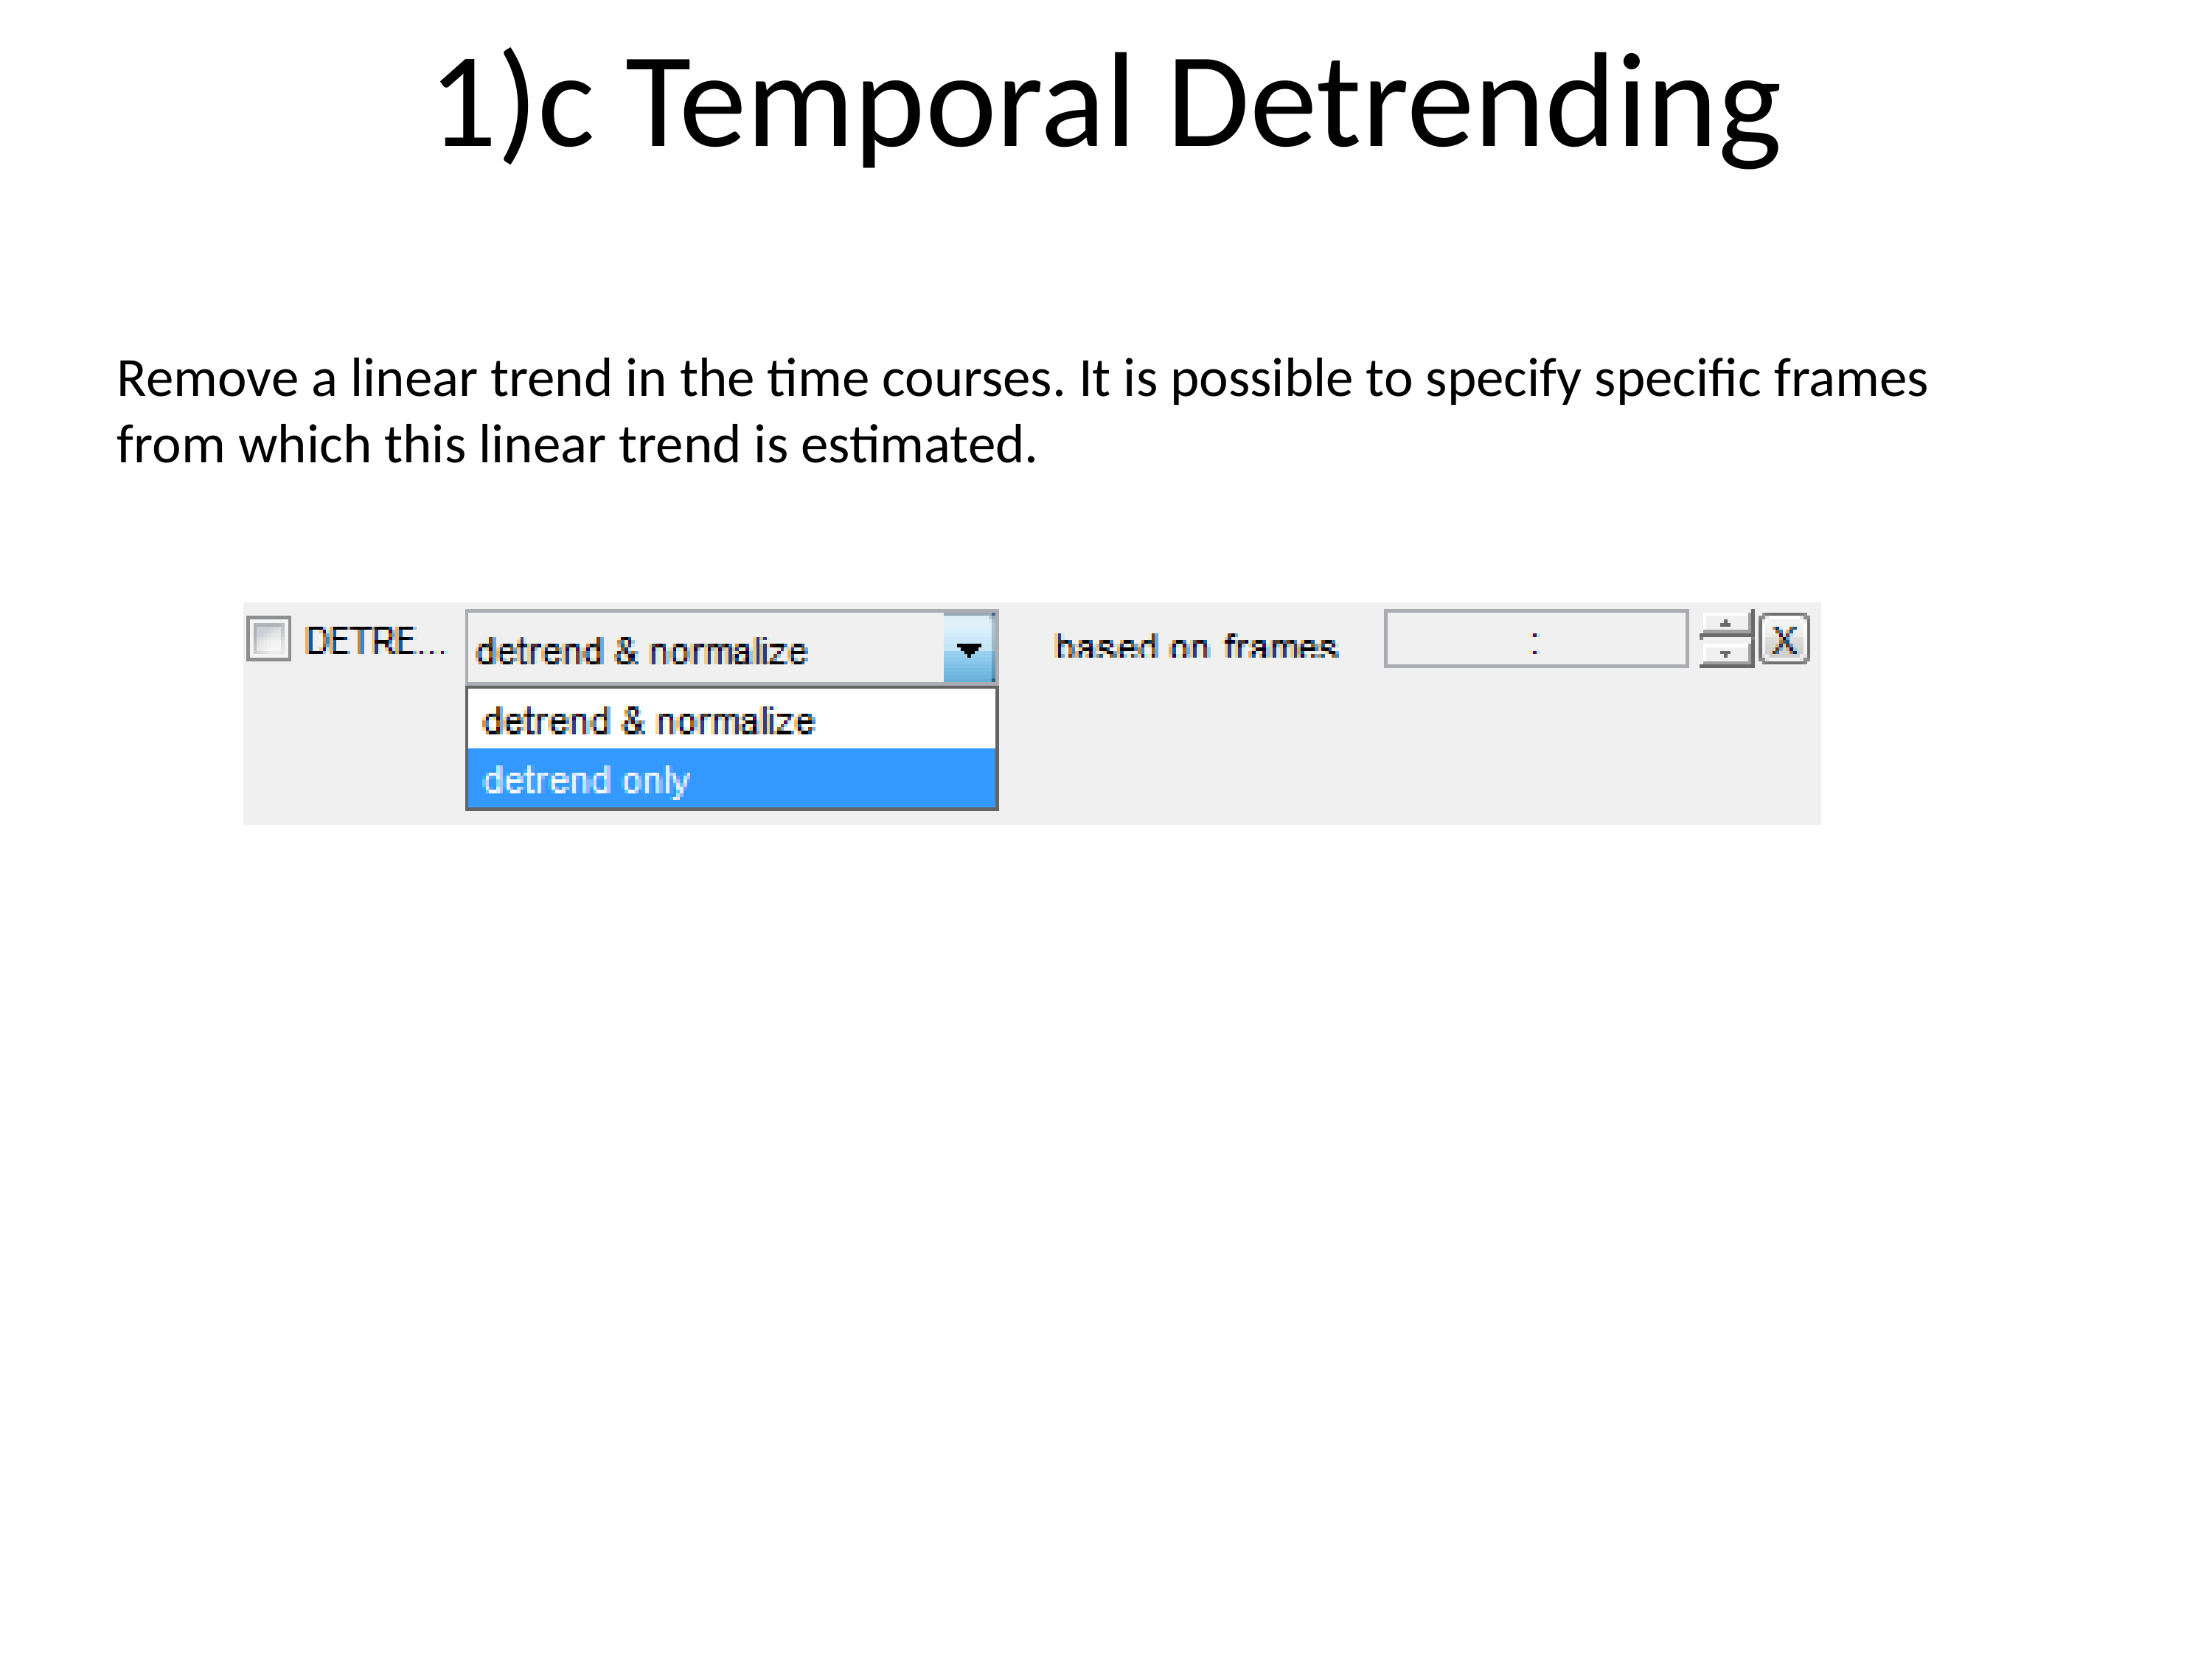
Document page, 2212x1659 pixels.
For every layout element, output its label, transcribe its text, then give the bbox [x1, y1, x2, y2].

title 1)c Temporal Detrending [111, 0, 2101, 184]
picture [243, 602, 1821, 825]
text_box Remove a linear trend in the time courses. It is possible to specify specific frames from which this linear trend is estimated. [106, 335, 1986, 479]
